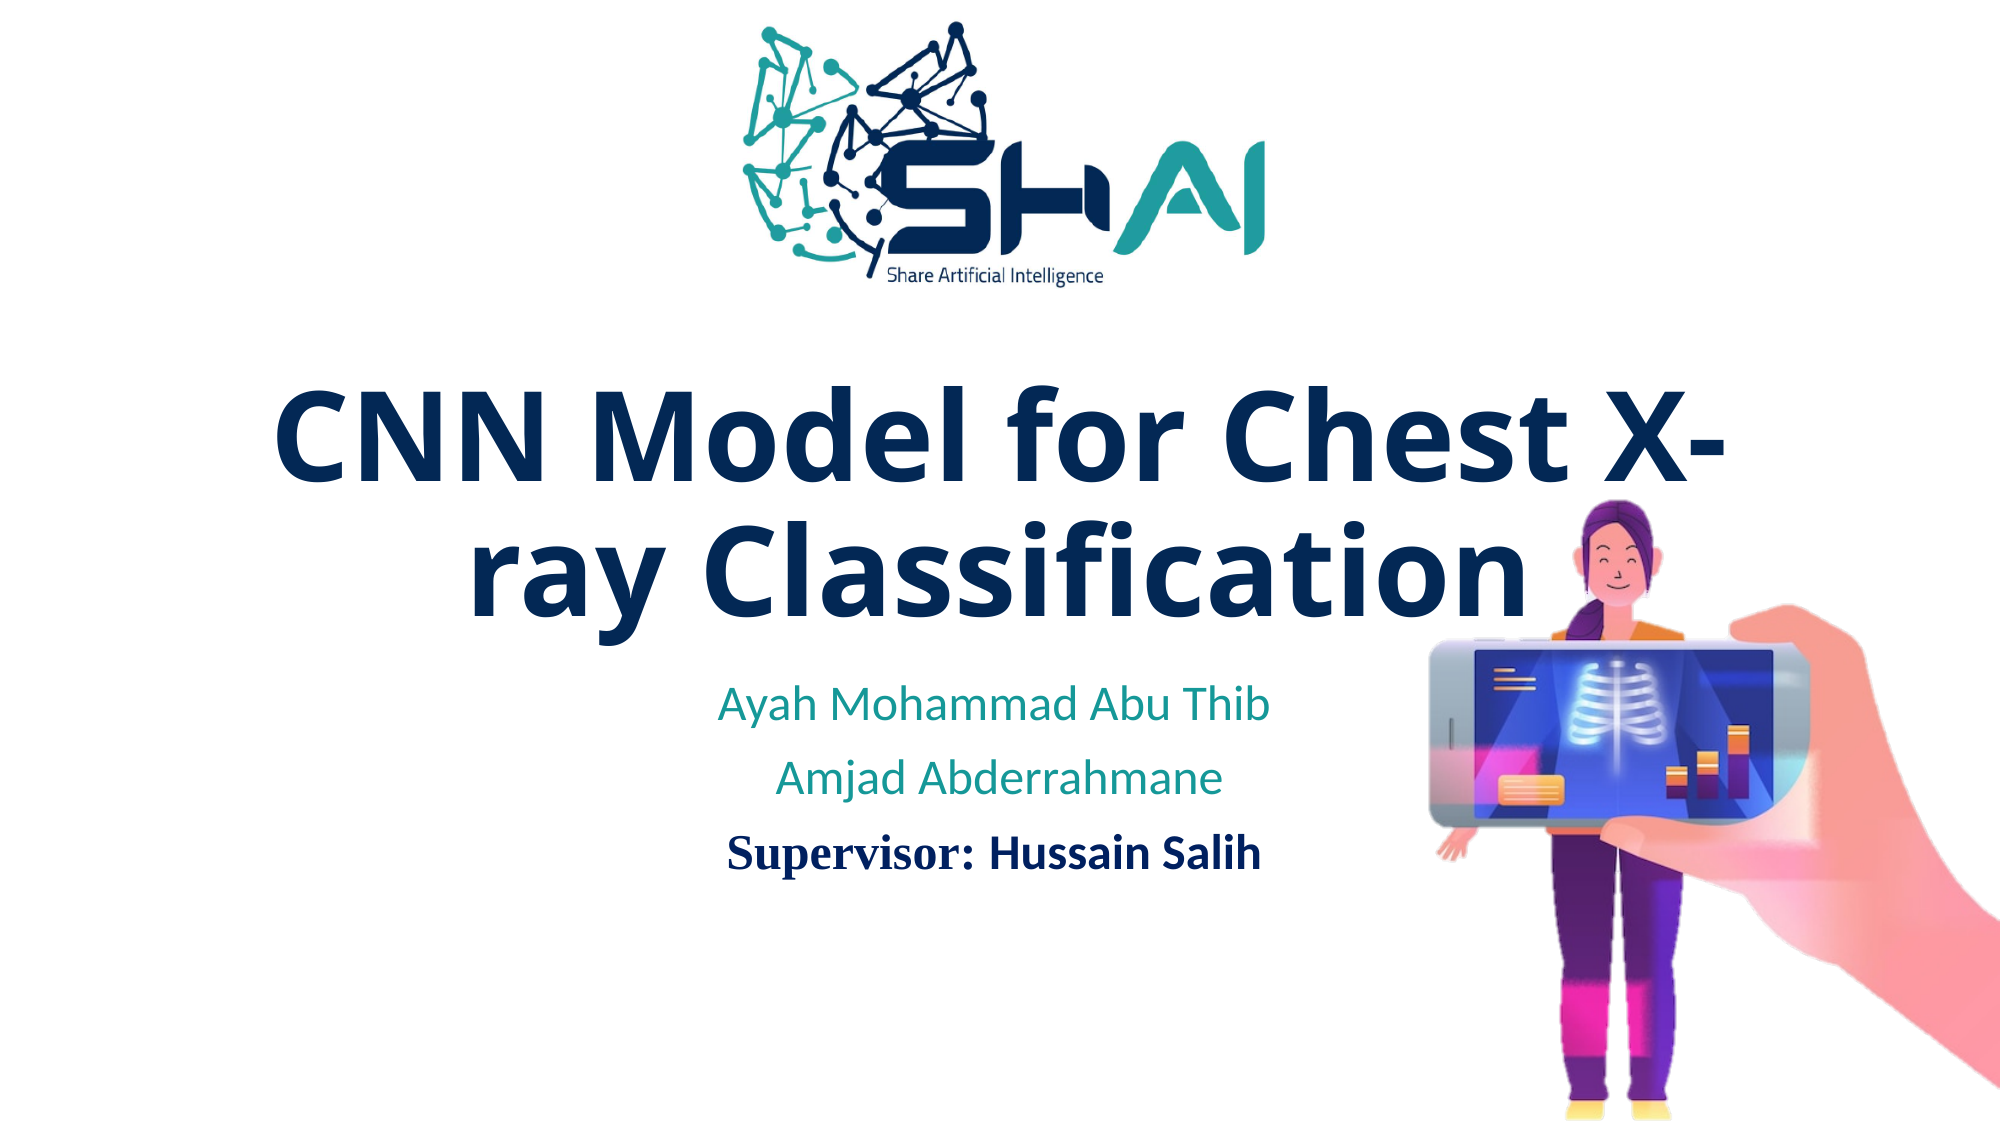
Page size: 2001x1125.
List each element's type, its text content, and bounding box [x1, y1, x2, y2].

subtitle Ayah Mohammad Abu Thib Amjad Abderrahmane Supervisor: Hussain Salih [249, 669, 1248, 941]
picture [742, 0, 1272, 309]
picture [1248, 412, 2000, 1125]
title CNN Model for Chest X-ray Classification [249, 259, 1750, 652]
